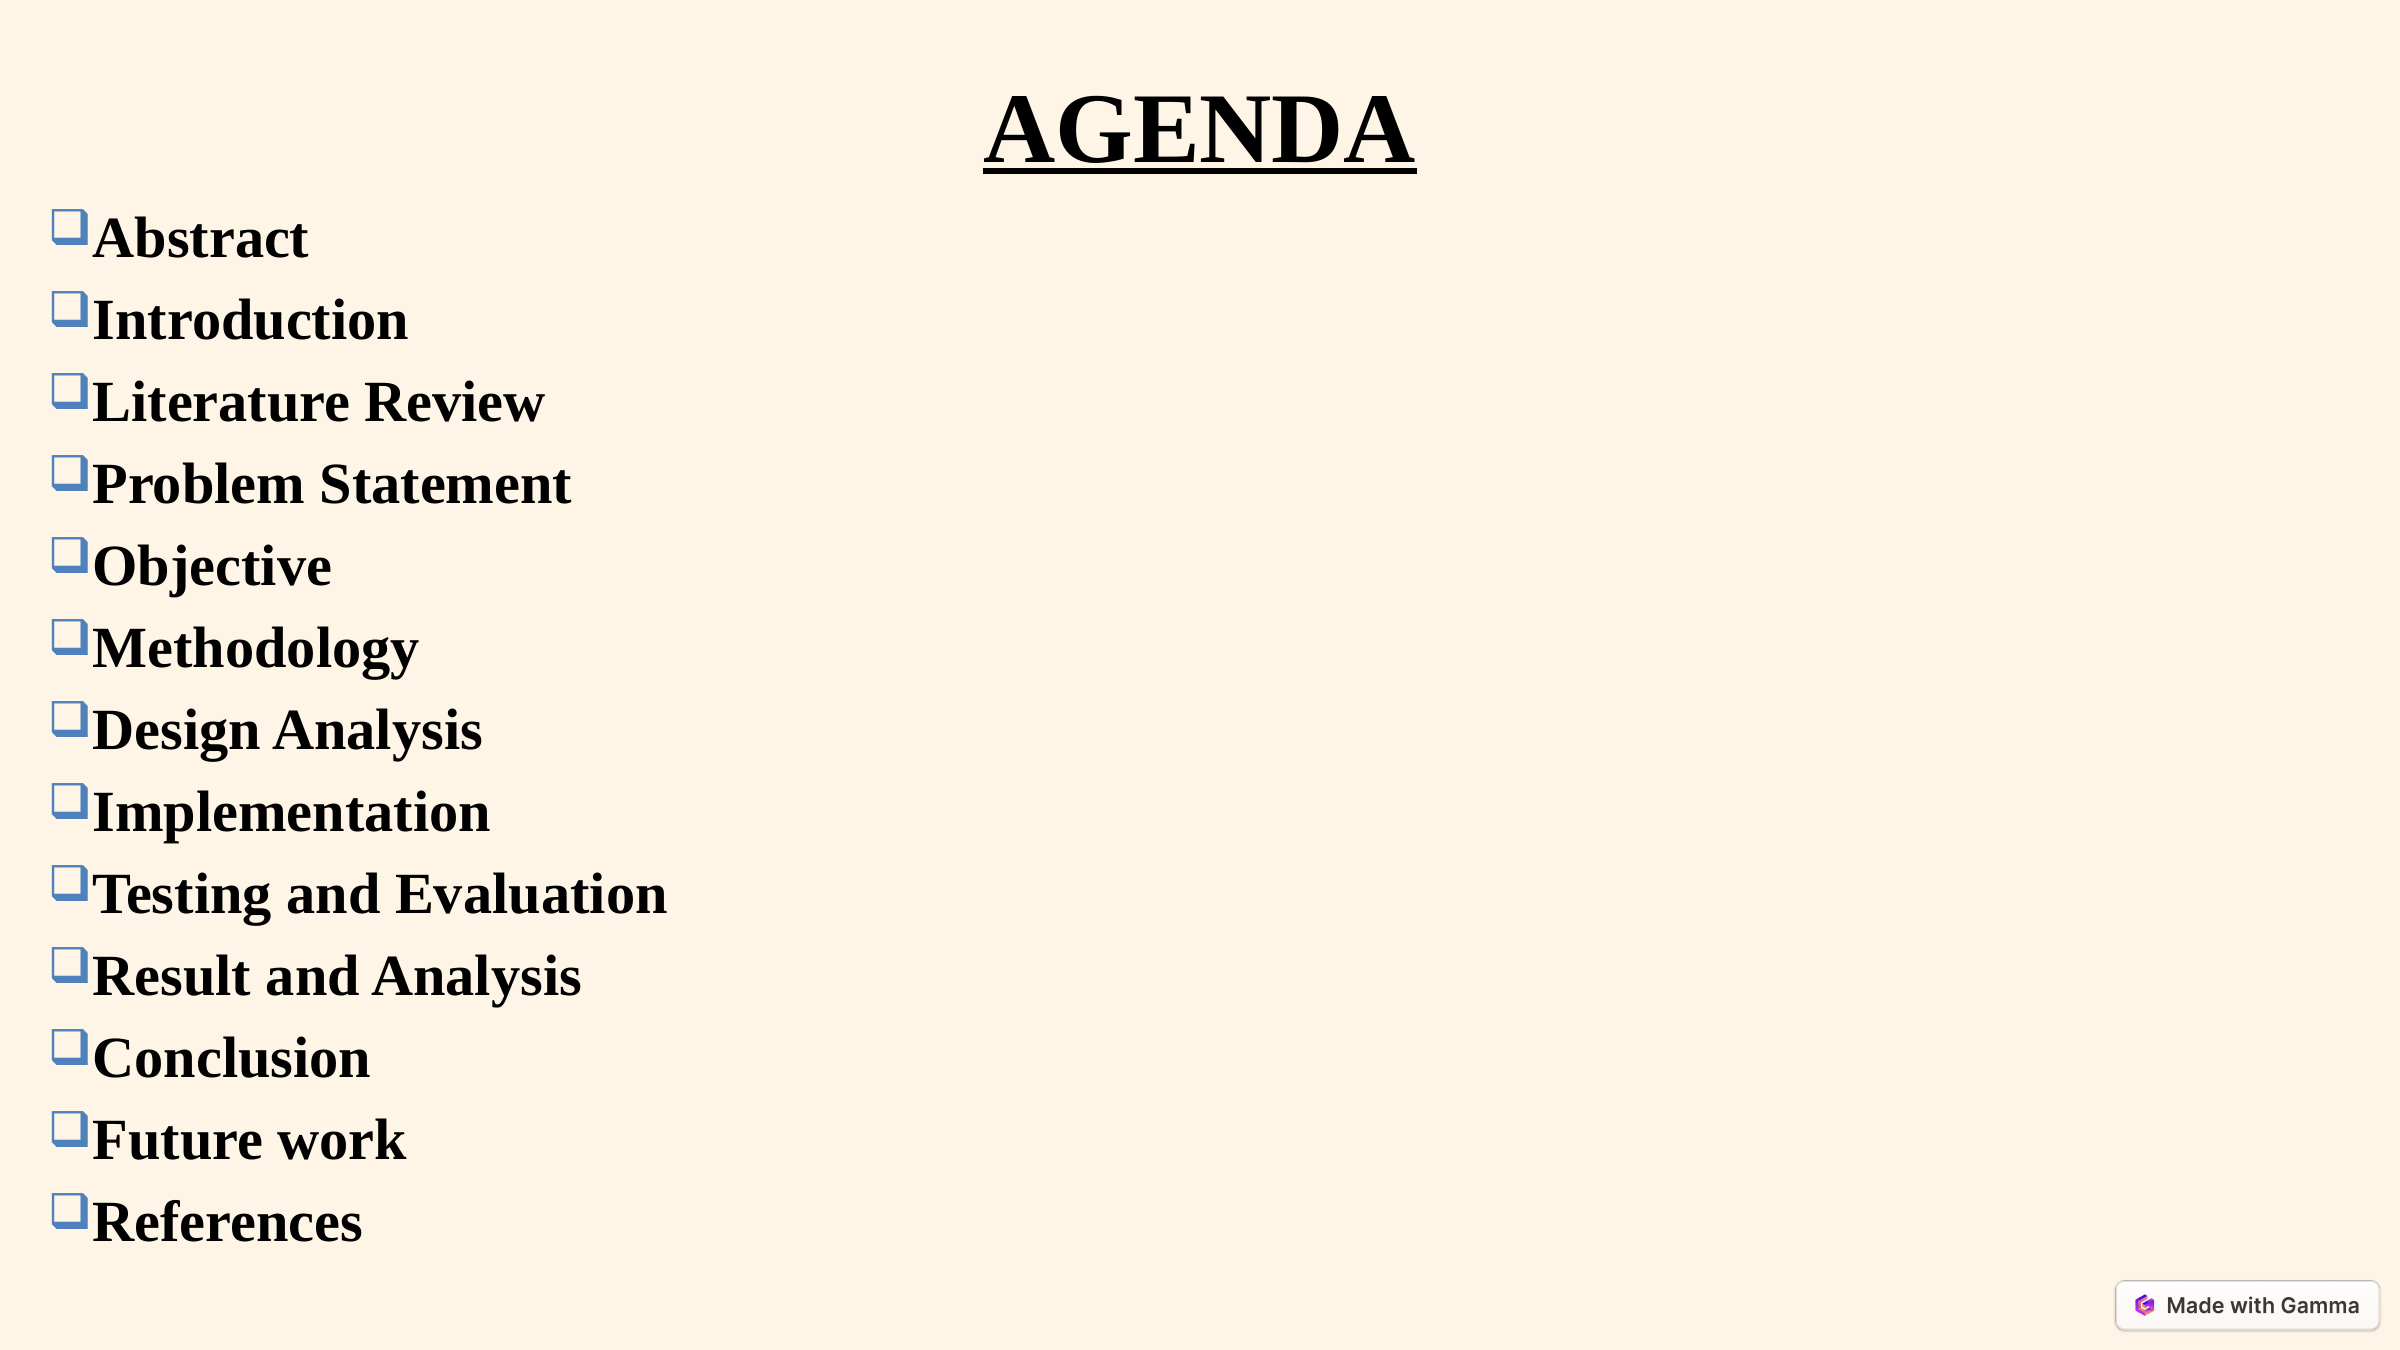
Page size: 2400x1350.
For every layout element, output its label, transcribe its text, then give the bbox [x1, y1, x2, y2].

text_box AGENDA [599, 55, 1800, 190]
picture [2106, 1271, 2389, 1339]
text_box Abstract Introduction Literature Review Problem Statement Objective Methodology Design Analysis Implementation Testing and Evaluation Result and Analysis Conclusion Future work References [33, 191, 2370, 1323]
